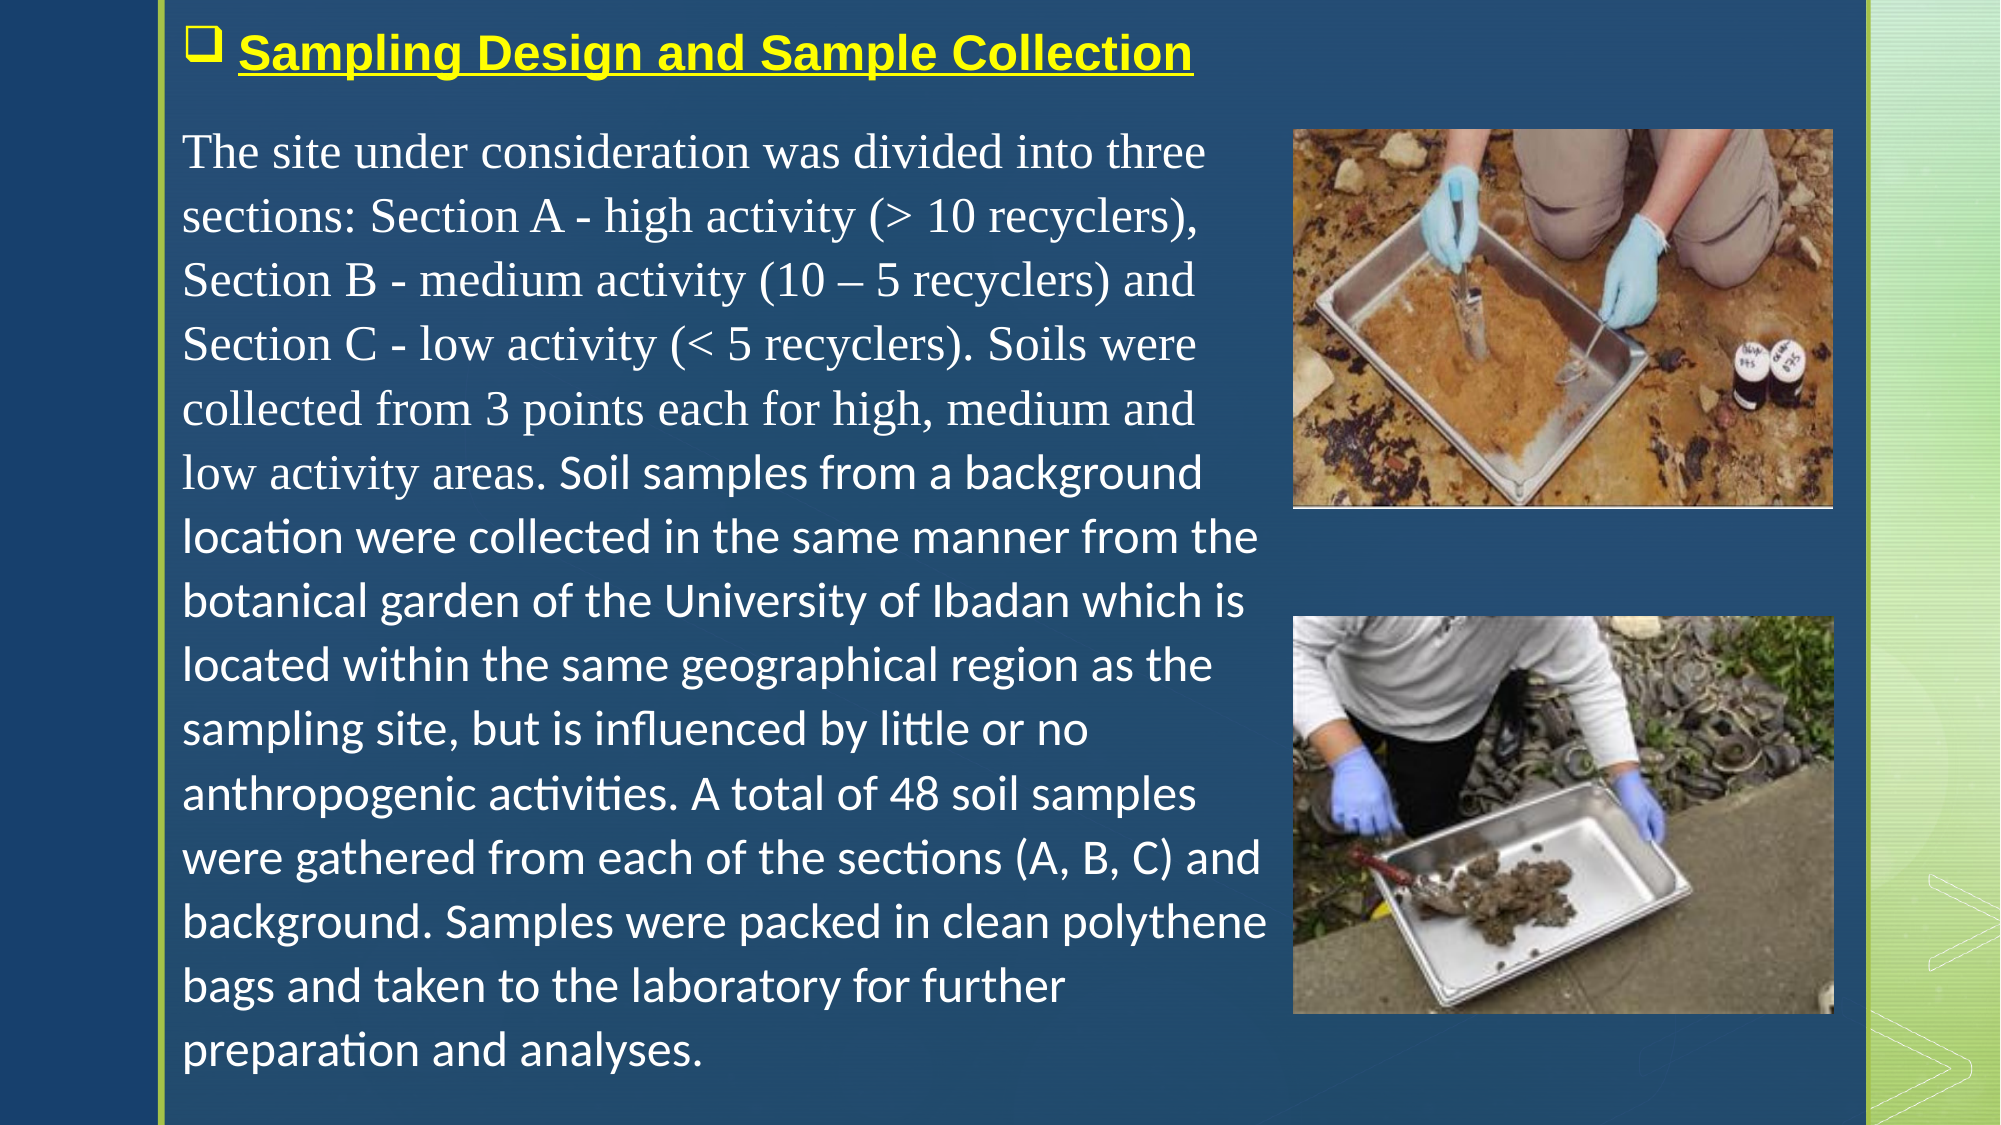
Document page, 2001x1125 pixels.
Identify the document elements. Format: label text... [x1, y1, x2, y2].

text_box Sampling Design and Sample Collection The site under consideration was divided into three sections: Section A - high activity (> 10 recyclers), Section B - medium activity (10 – 5 recyclers) and Section C - low activity (< 5 recyclers). Soils were collected from 3 points each for high, medium and low activity areas. Soil samples from a background location were collected in the same manner from the botanical garden of the University of Ibadan which is located within the same geographical region as the sampling site, but is influenced by little or no anthropogenic activities. A total of 48 soil samples were gathered from each of the sections (A, B, C) and background. Samples were packed in clean polythene bags and taken to the laboratory for further preparation and analyses. [167, 41, 1294, 1125]
picture [1871, 0, 2001, 1125]
picture [1293, 129, 1833, 510]
picture [1293, 615, 1834, 1014]
